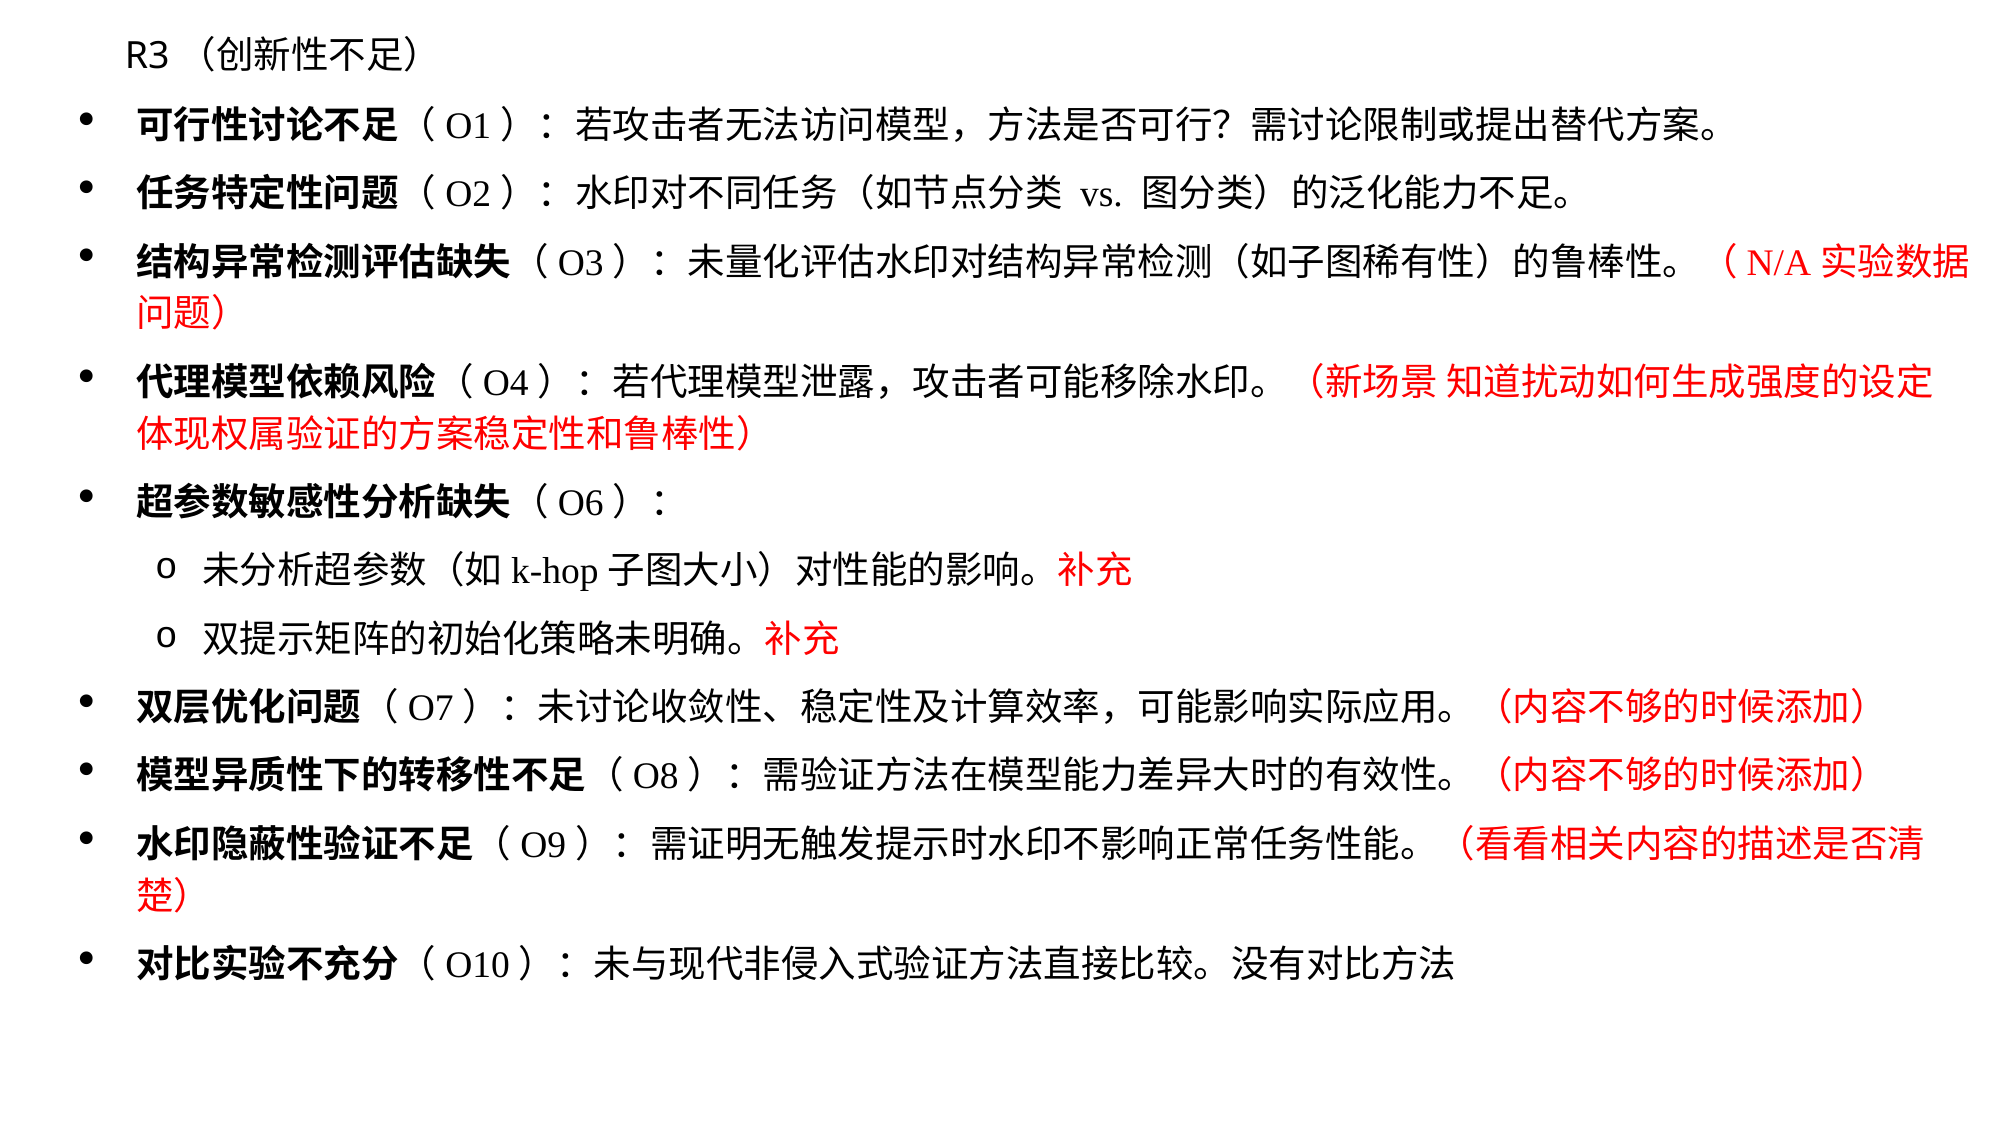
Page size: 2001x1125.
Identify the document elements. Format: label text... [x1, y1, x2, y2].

text_box 可行性讨论不足（O1）：若攻击者无法访问模型，方法是否可行？需讨论限制或提出替代方案。 任务特定性问题（O2）：水印对不同任务（如节点分类 vs. 图分类）的泛化能力不足。 结构异常检测评估缺失（O3）：未量化评估水印对结构异常检测（如子图稀有性）的鲁棒性。（N/A实验数据问题） 代理模型依赖风险（O4）：若代理模型泄露，攻击者可能移除水印。（新场景 知道扰动如何生成强度的设定 体现权属验证的方案稳定性和鲁棒性） 超参数敏感性分析缺失（O6）： 未分析超参数（如k-hop子图大小）对性能的影响。补充 双提示矩阵的初始化策略未明确。补充 双层优化问题（O7）：未讨论收敛性、稳定性及计算效率，可能影响实际应用。（内容不够的时候添加） 模型异质性下的转移性不足（O8）：需验证方法在模型能力差异大时的有效性。（内容不够的时候添加） 水印隐蔽性验证不足（O9）：需证明无触发提示时水印不影响正常任务性能。（看看相关内容的描述是否清楚） 对比实验不充分（O10）：未与现代非侵入式验证方法直接比较。没有对比方法 [65, 86, 1990, 993]
text_box R3（创新性不足） [109, 23, 456, 83]
